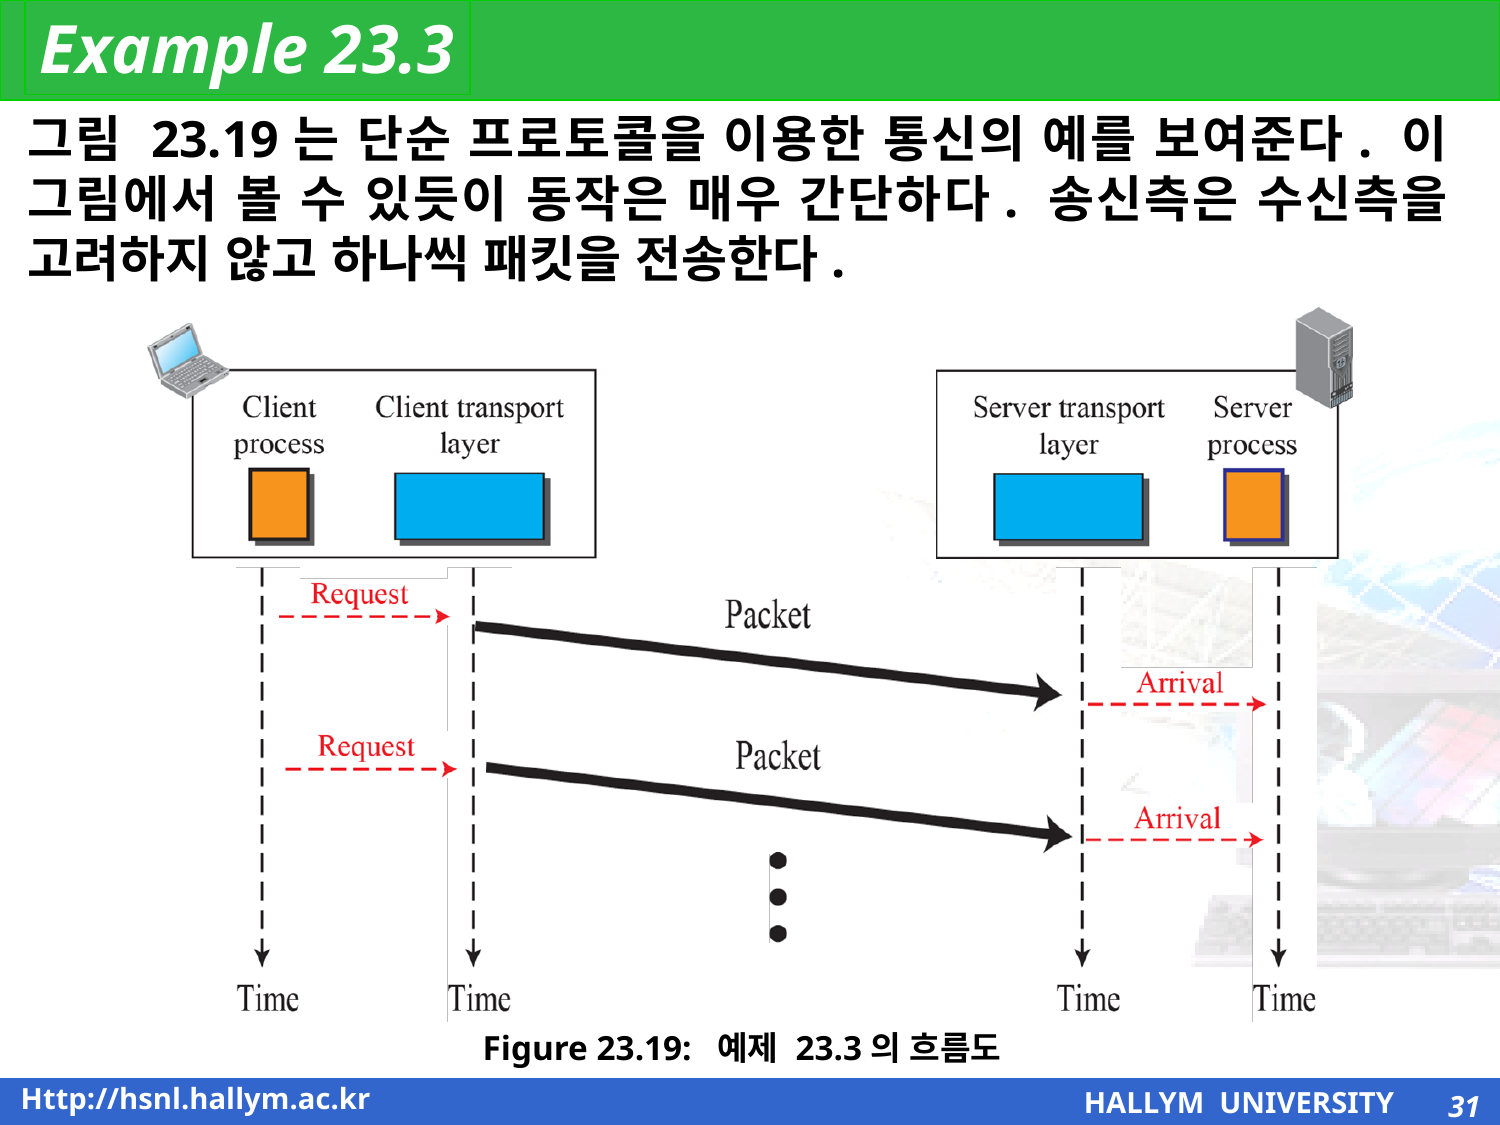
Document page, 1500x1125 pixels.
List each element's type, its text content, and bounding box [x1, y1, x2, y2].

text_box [0, 0, 1500, 101]
picture [147, 307, 1353, 1023]
text_box Figure 23.19: 예제 23.3의 흐름도 [112, 1022, 1372, 1072]
text_box 그림 23.19는 단순 프로토콜을 이용한 통신의 예를 보여준다. 이 그림에서 볼 수 있듯이 동작은 매우 간단하다. 송신측은 수신측을 고려하지 않고 하나씩 패킷을 전송한다. [12, 109, 1463, 295]
slide_number 31 [1182, 1080, 1496, 1125]
